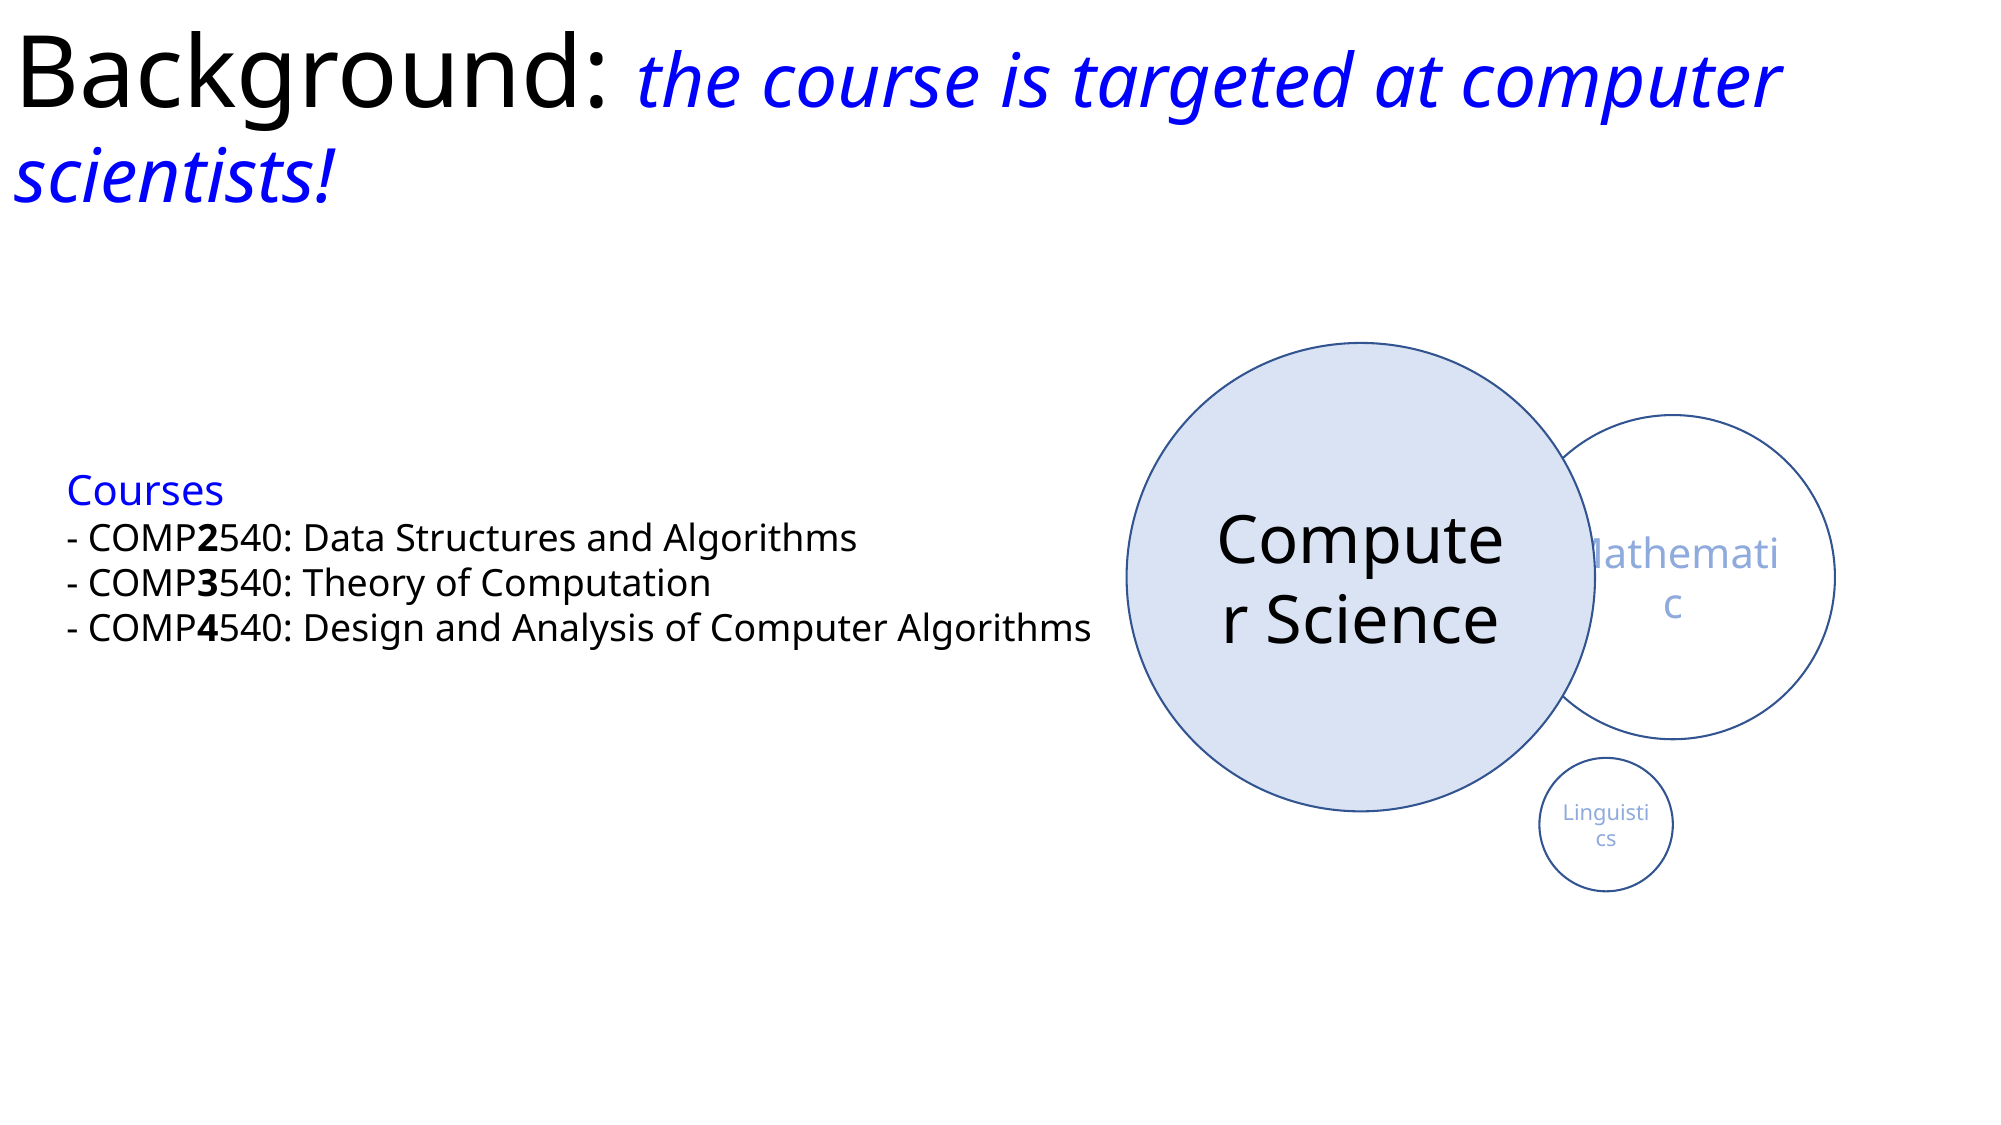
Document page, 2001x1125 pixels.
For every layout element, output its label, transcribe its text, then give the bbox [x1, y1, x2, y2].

text_box Linguistics [1538, 756, 1674, 893]
text_box Mathematic [1563, 414, 1783, 456]
text_box Computer Science [1159, 341, 1563, 456]
text_box Courses - COMP2540: Data Structures and Algorithms - COMP3540: Theory of Computation - COMP4540: Design and Analysis of Computer Algorithms [51, 456, 2000, 657]
text_box Background: the course is targeted at computer scientists! [0, 0, 2000, 225]
text_box Mathematic [1563, 657, 1816, 741]
text_box Computer Science [1139, 657, 1583, 813]
